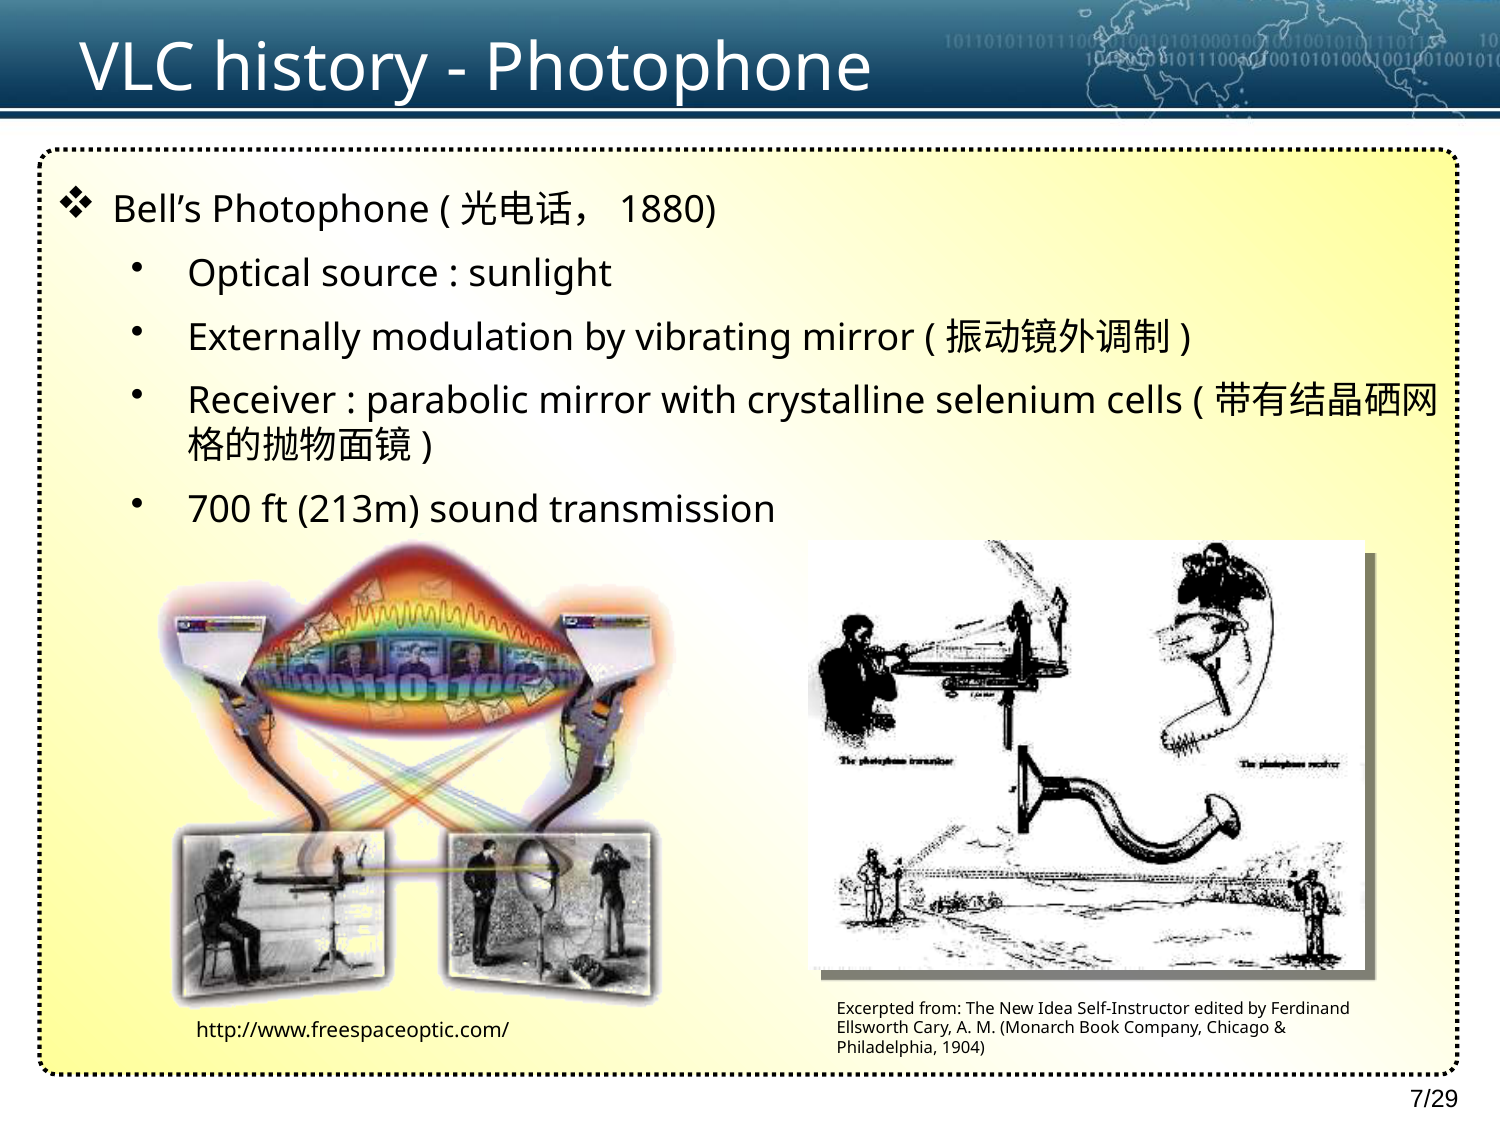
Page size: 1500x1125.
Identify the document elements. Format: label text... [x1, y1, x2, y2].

text_box Excerpted from: The New Idea Self-Instructor edited by Ferdinand Ellsworth Cary, A. M. (Monarch Book Company, Chicago & Philadelphia, 1904) [821, 990, 1367, 1065]
text_box VLC history - Photophone [64, 15, 1403, 98]
text_box [39, 149, 1458, 1075]
picture [0, 0, 1500, 1125]
text_box http://www.freespaceoptic.com/ [181, 1015, 615, 1049]
text_box Bell’s Photophone (光电话，1880) Optical source : sunlight Externally modulation by vibrating mirror (振动镜外调制) Receiver : parabolic mirror with crystalline selenium cells (带有结晶硒网格的抛物面镜) 700 ft (213m) sound transmission [41, 177, 1459, 538]
